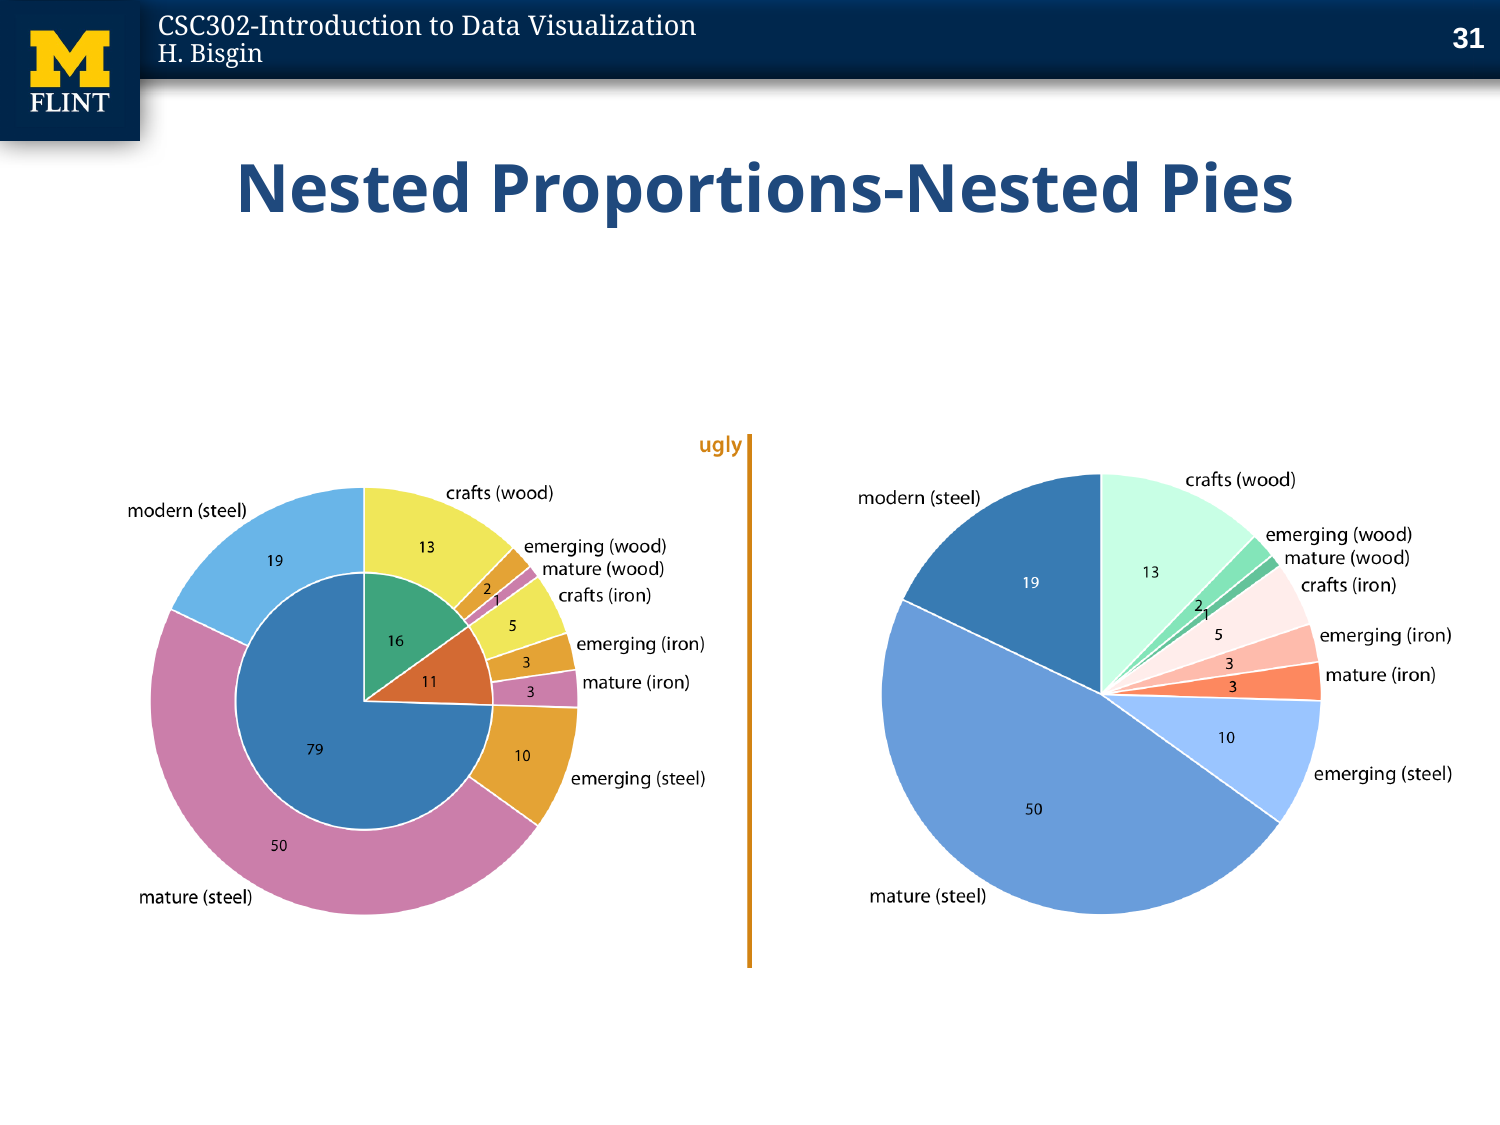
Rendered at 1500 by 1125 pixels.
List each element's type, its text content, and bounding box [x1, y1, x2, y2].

title Nested Proportions-Nested Pies [73, 109, 1457, 263]
slide_number 31 [1149, 6, 1500, 67]
picture [0, 0, 1500, 1122]
